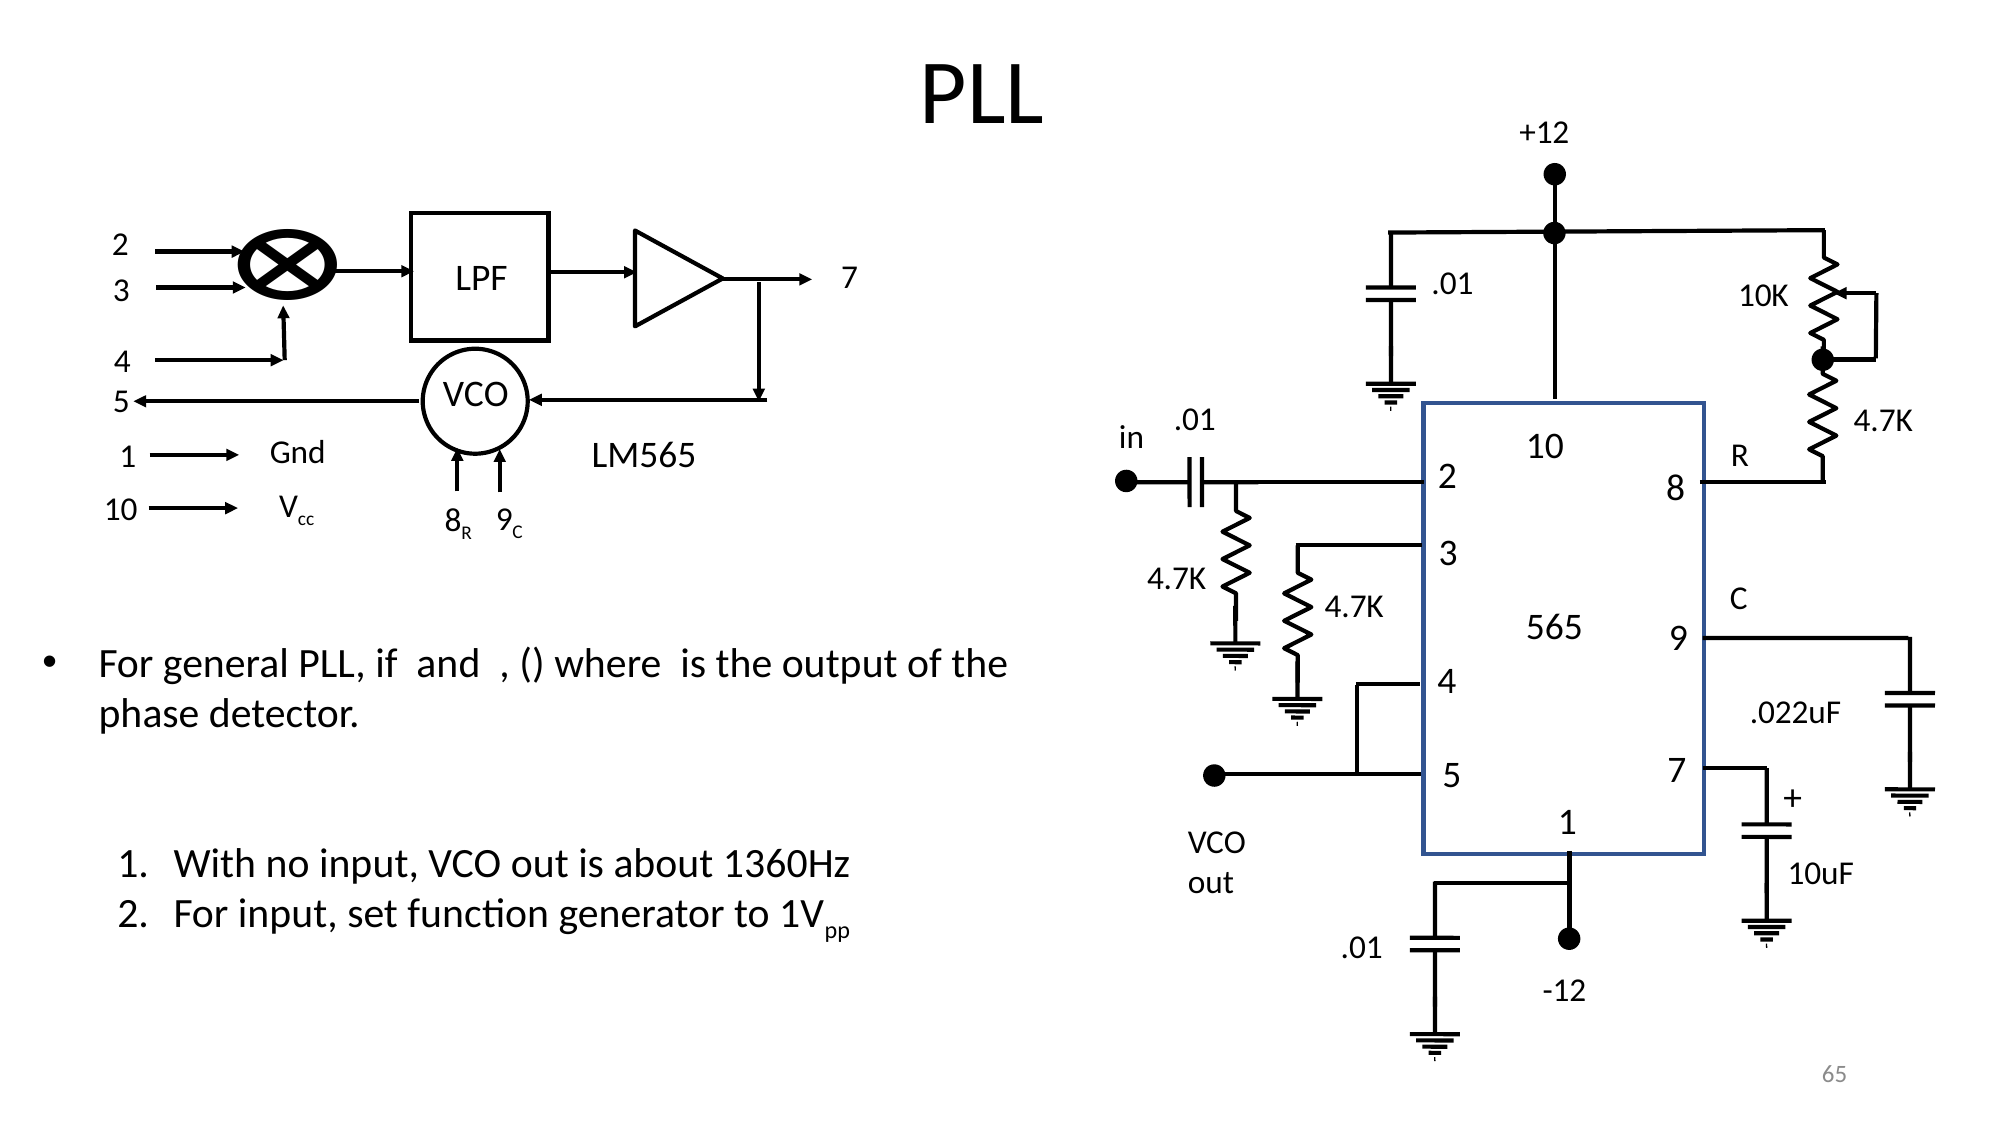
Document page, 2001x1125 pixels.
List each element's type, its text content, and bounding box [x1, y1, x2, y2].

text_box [87, 201, 877, 547]
title PLL [119, 22, 1845, 165]
slide_number 65 [1412, 1060, 1863, 1103]
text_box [1104, 103, 1980, 1060]
